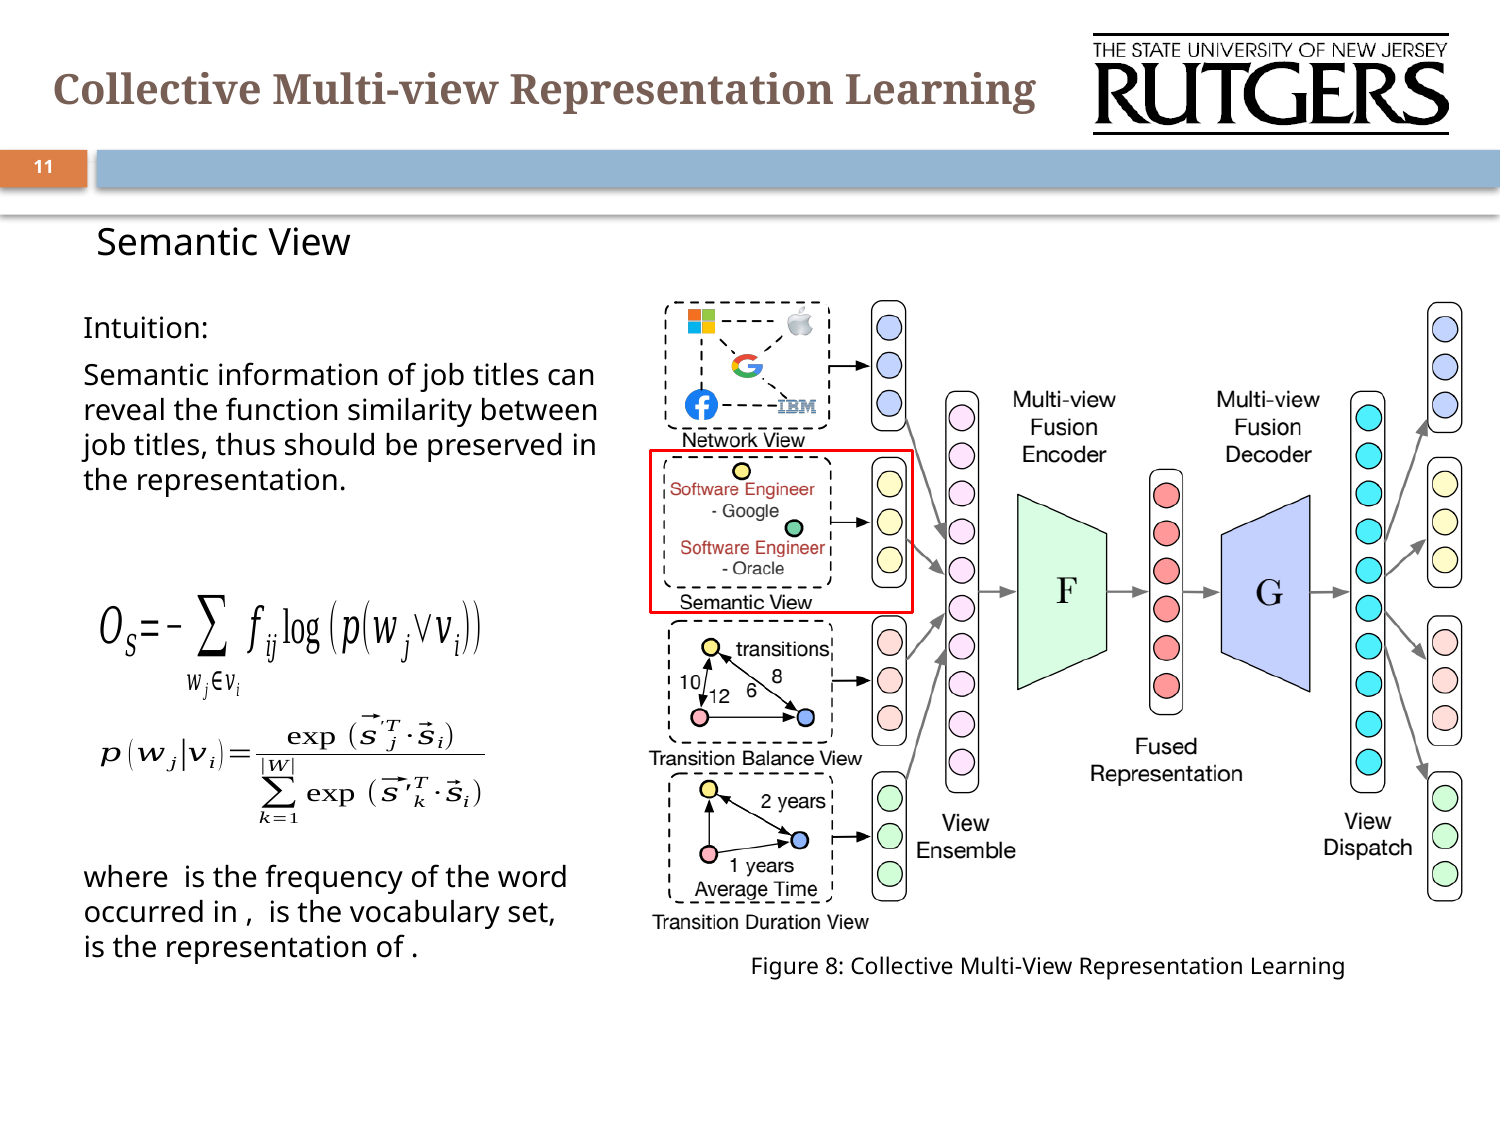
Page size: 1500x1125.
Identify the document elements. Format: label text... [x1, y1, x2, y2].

text_box Intuition: Semantic information of job titles can reveal the function similarity between job titles, thus should be preserved in the representation. [68, 301, 638, 504]
text_box Semantic View [81, 210, 366, 271]
text_box Figure 8: Collective Multi-View Representation Learning [735, 944, 1415, 987]
picture [1090, 29, 1450, 138]
slide_number 11 [0, 147, 88, 188]
text_box Collective Multi-view Representation Learning [37, 37, 1076, 138]
picture [647, 299, 1464, 933]
